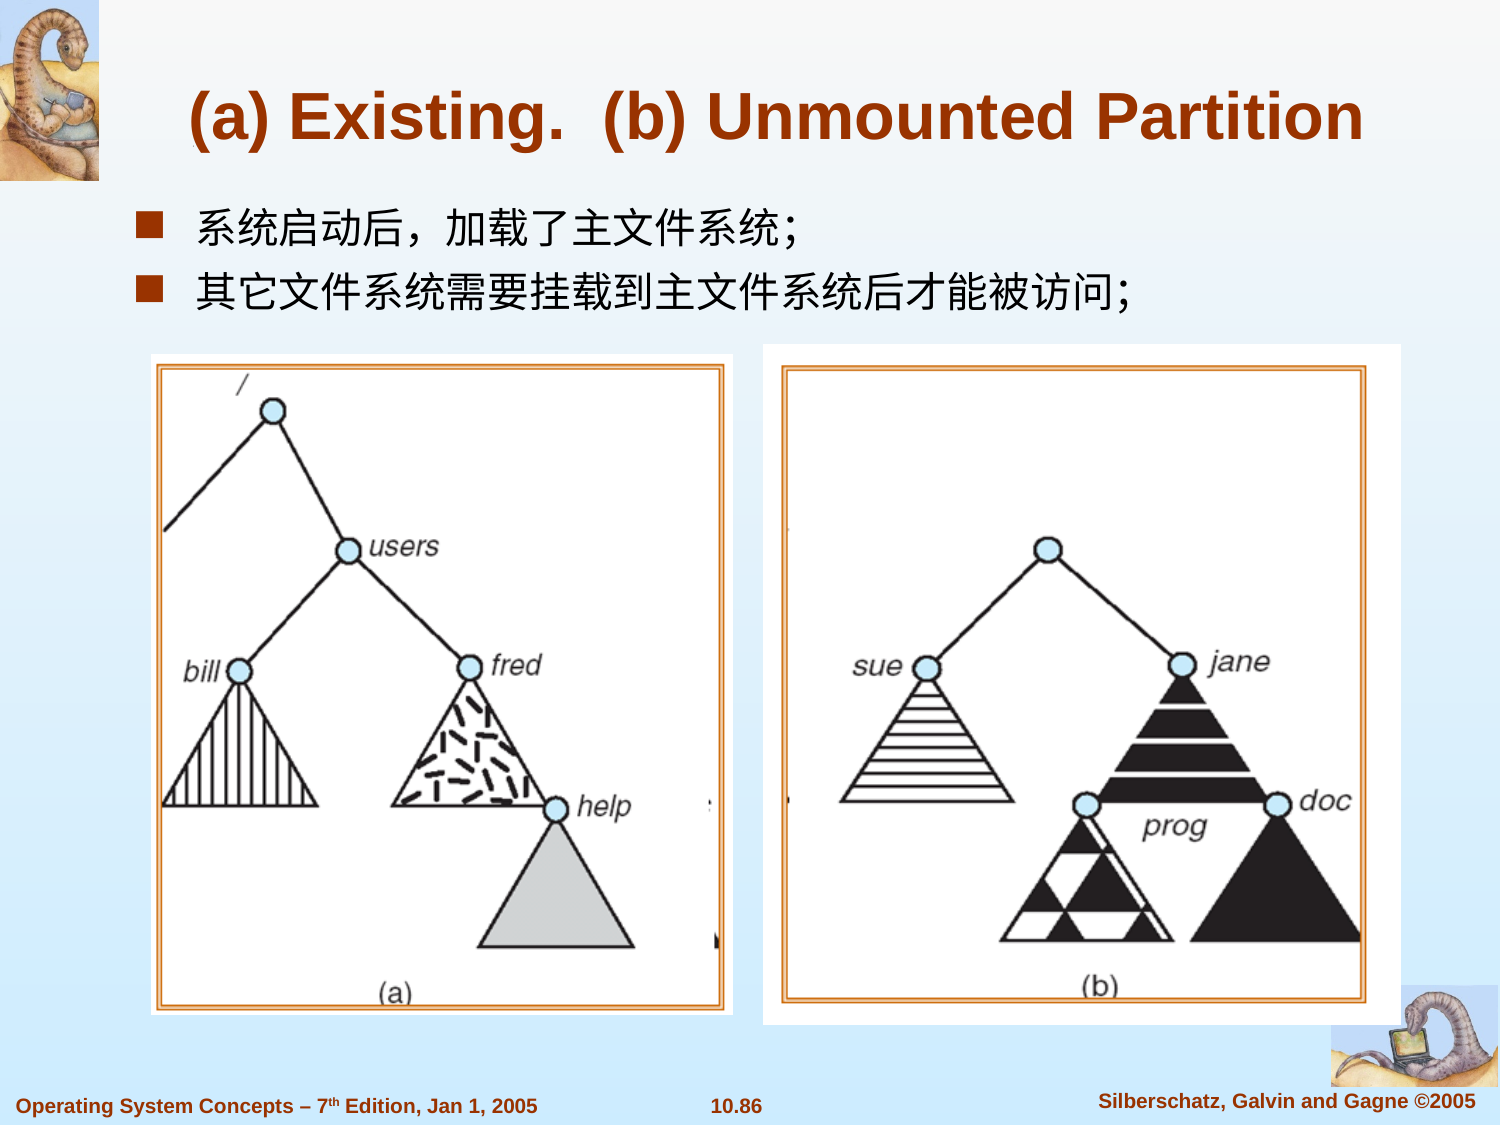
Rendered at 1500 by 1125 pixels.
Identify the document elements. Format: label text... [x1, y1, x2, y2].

text_box 系统启动后，加载了主文件系统； 其它文件系统需要挂载到主文件系统后才能被访问； [124, 193, 1342, 331]
picture [0, 0, 99, 181]
picture [151, 354, 733, 1015]
title (a) Existing. (b) Unmounted Partition [115, 60, 1441, 161]
picture [762, 344, 1498, 1087]
